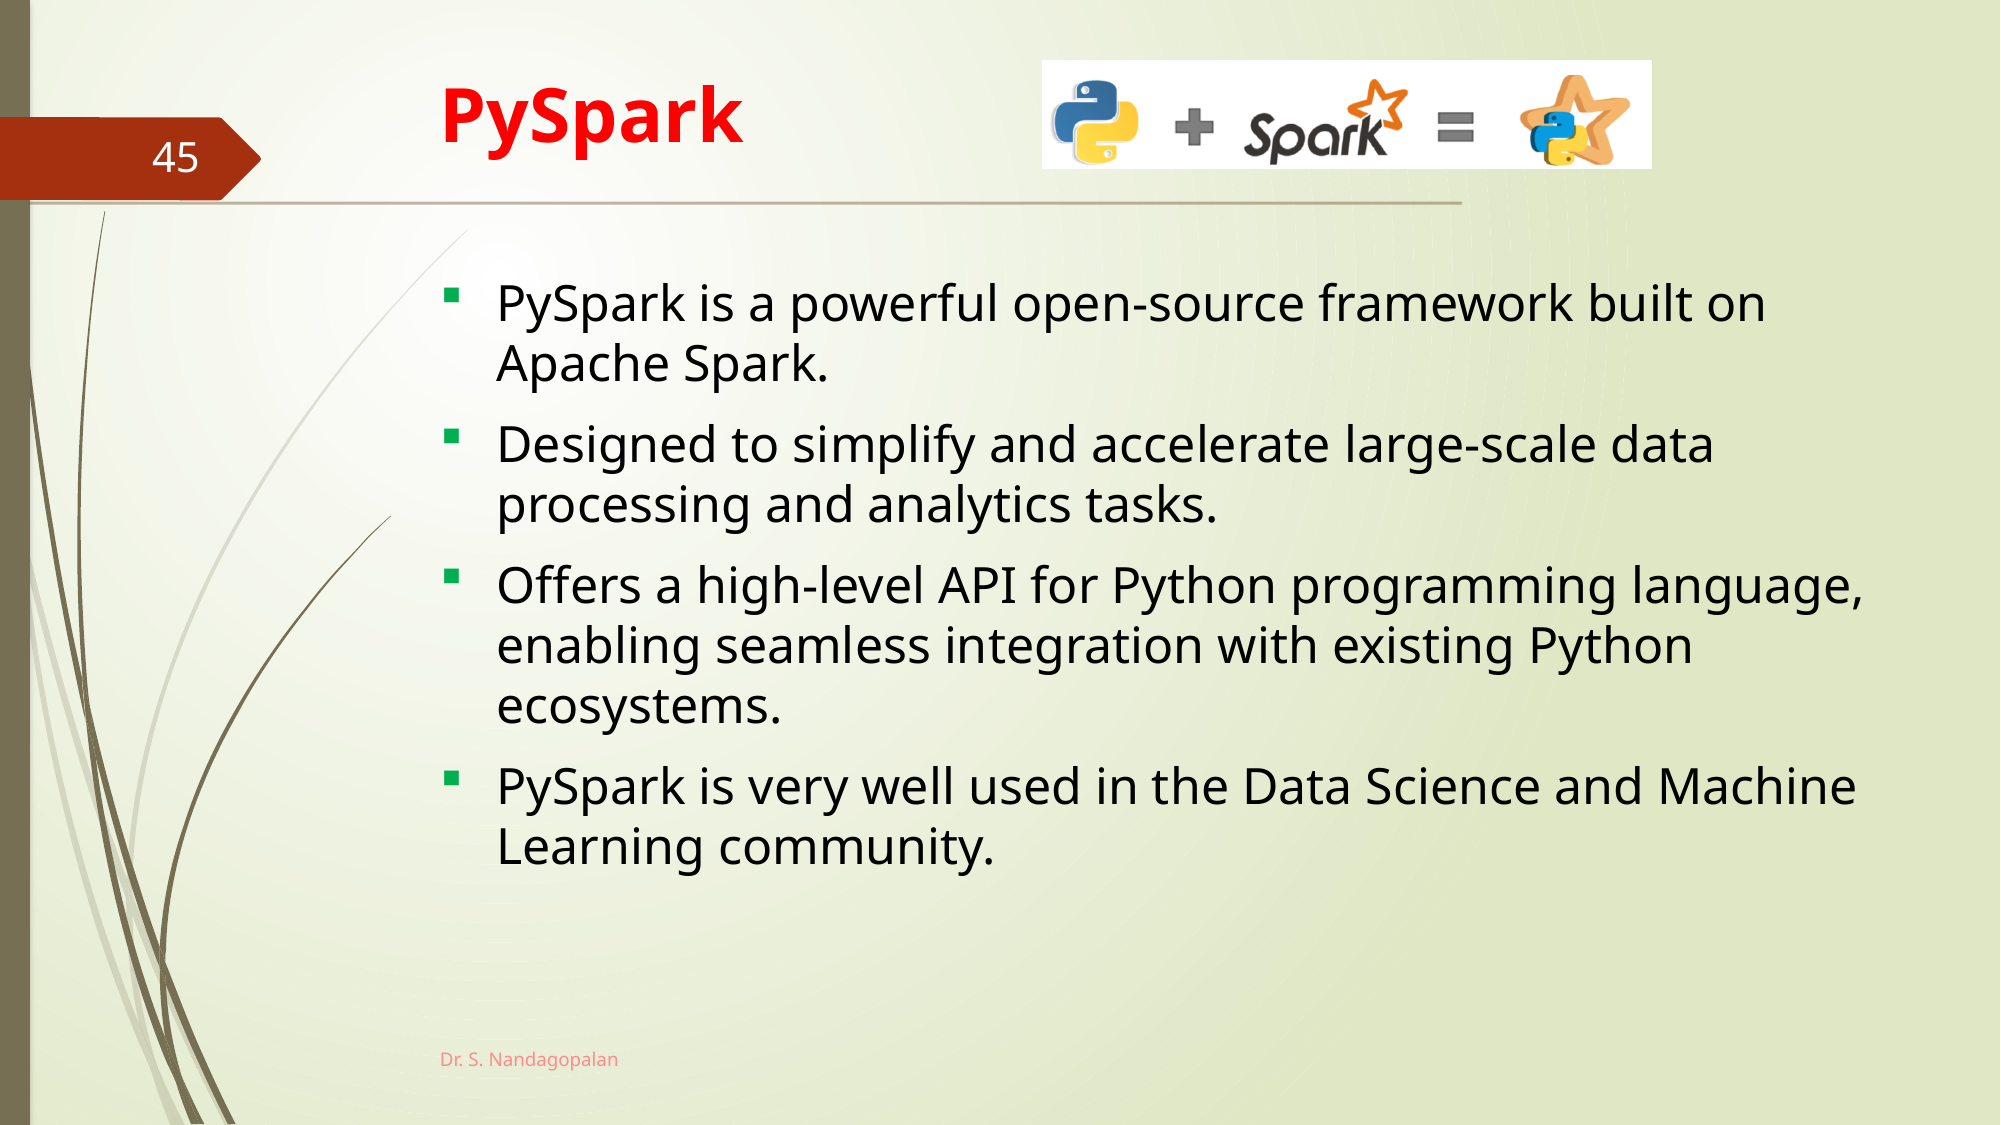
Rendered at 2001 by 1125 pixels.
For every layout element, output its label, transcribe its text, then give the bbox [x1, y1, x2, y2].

list PySpark is a powerful open-source framework built on Apache Spark. Designed to simplify and accelerate large-scale data processing and analytics tasks. Offers a high-level API for Python programming language, enabling seamless integration with existing Python ecosystems. PySpark is very well used in the Data Science and Machine Learning community. [425, 264, 1888, 1006]
title PySpark [424, 60, 1887, 218]
picture [1042, 59, 1652, 169]
slide_number 45 [87, 129, 216, 190]
footer Dr. S. Nandagopalan [424, 1029, 1675, 1090]
